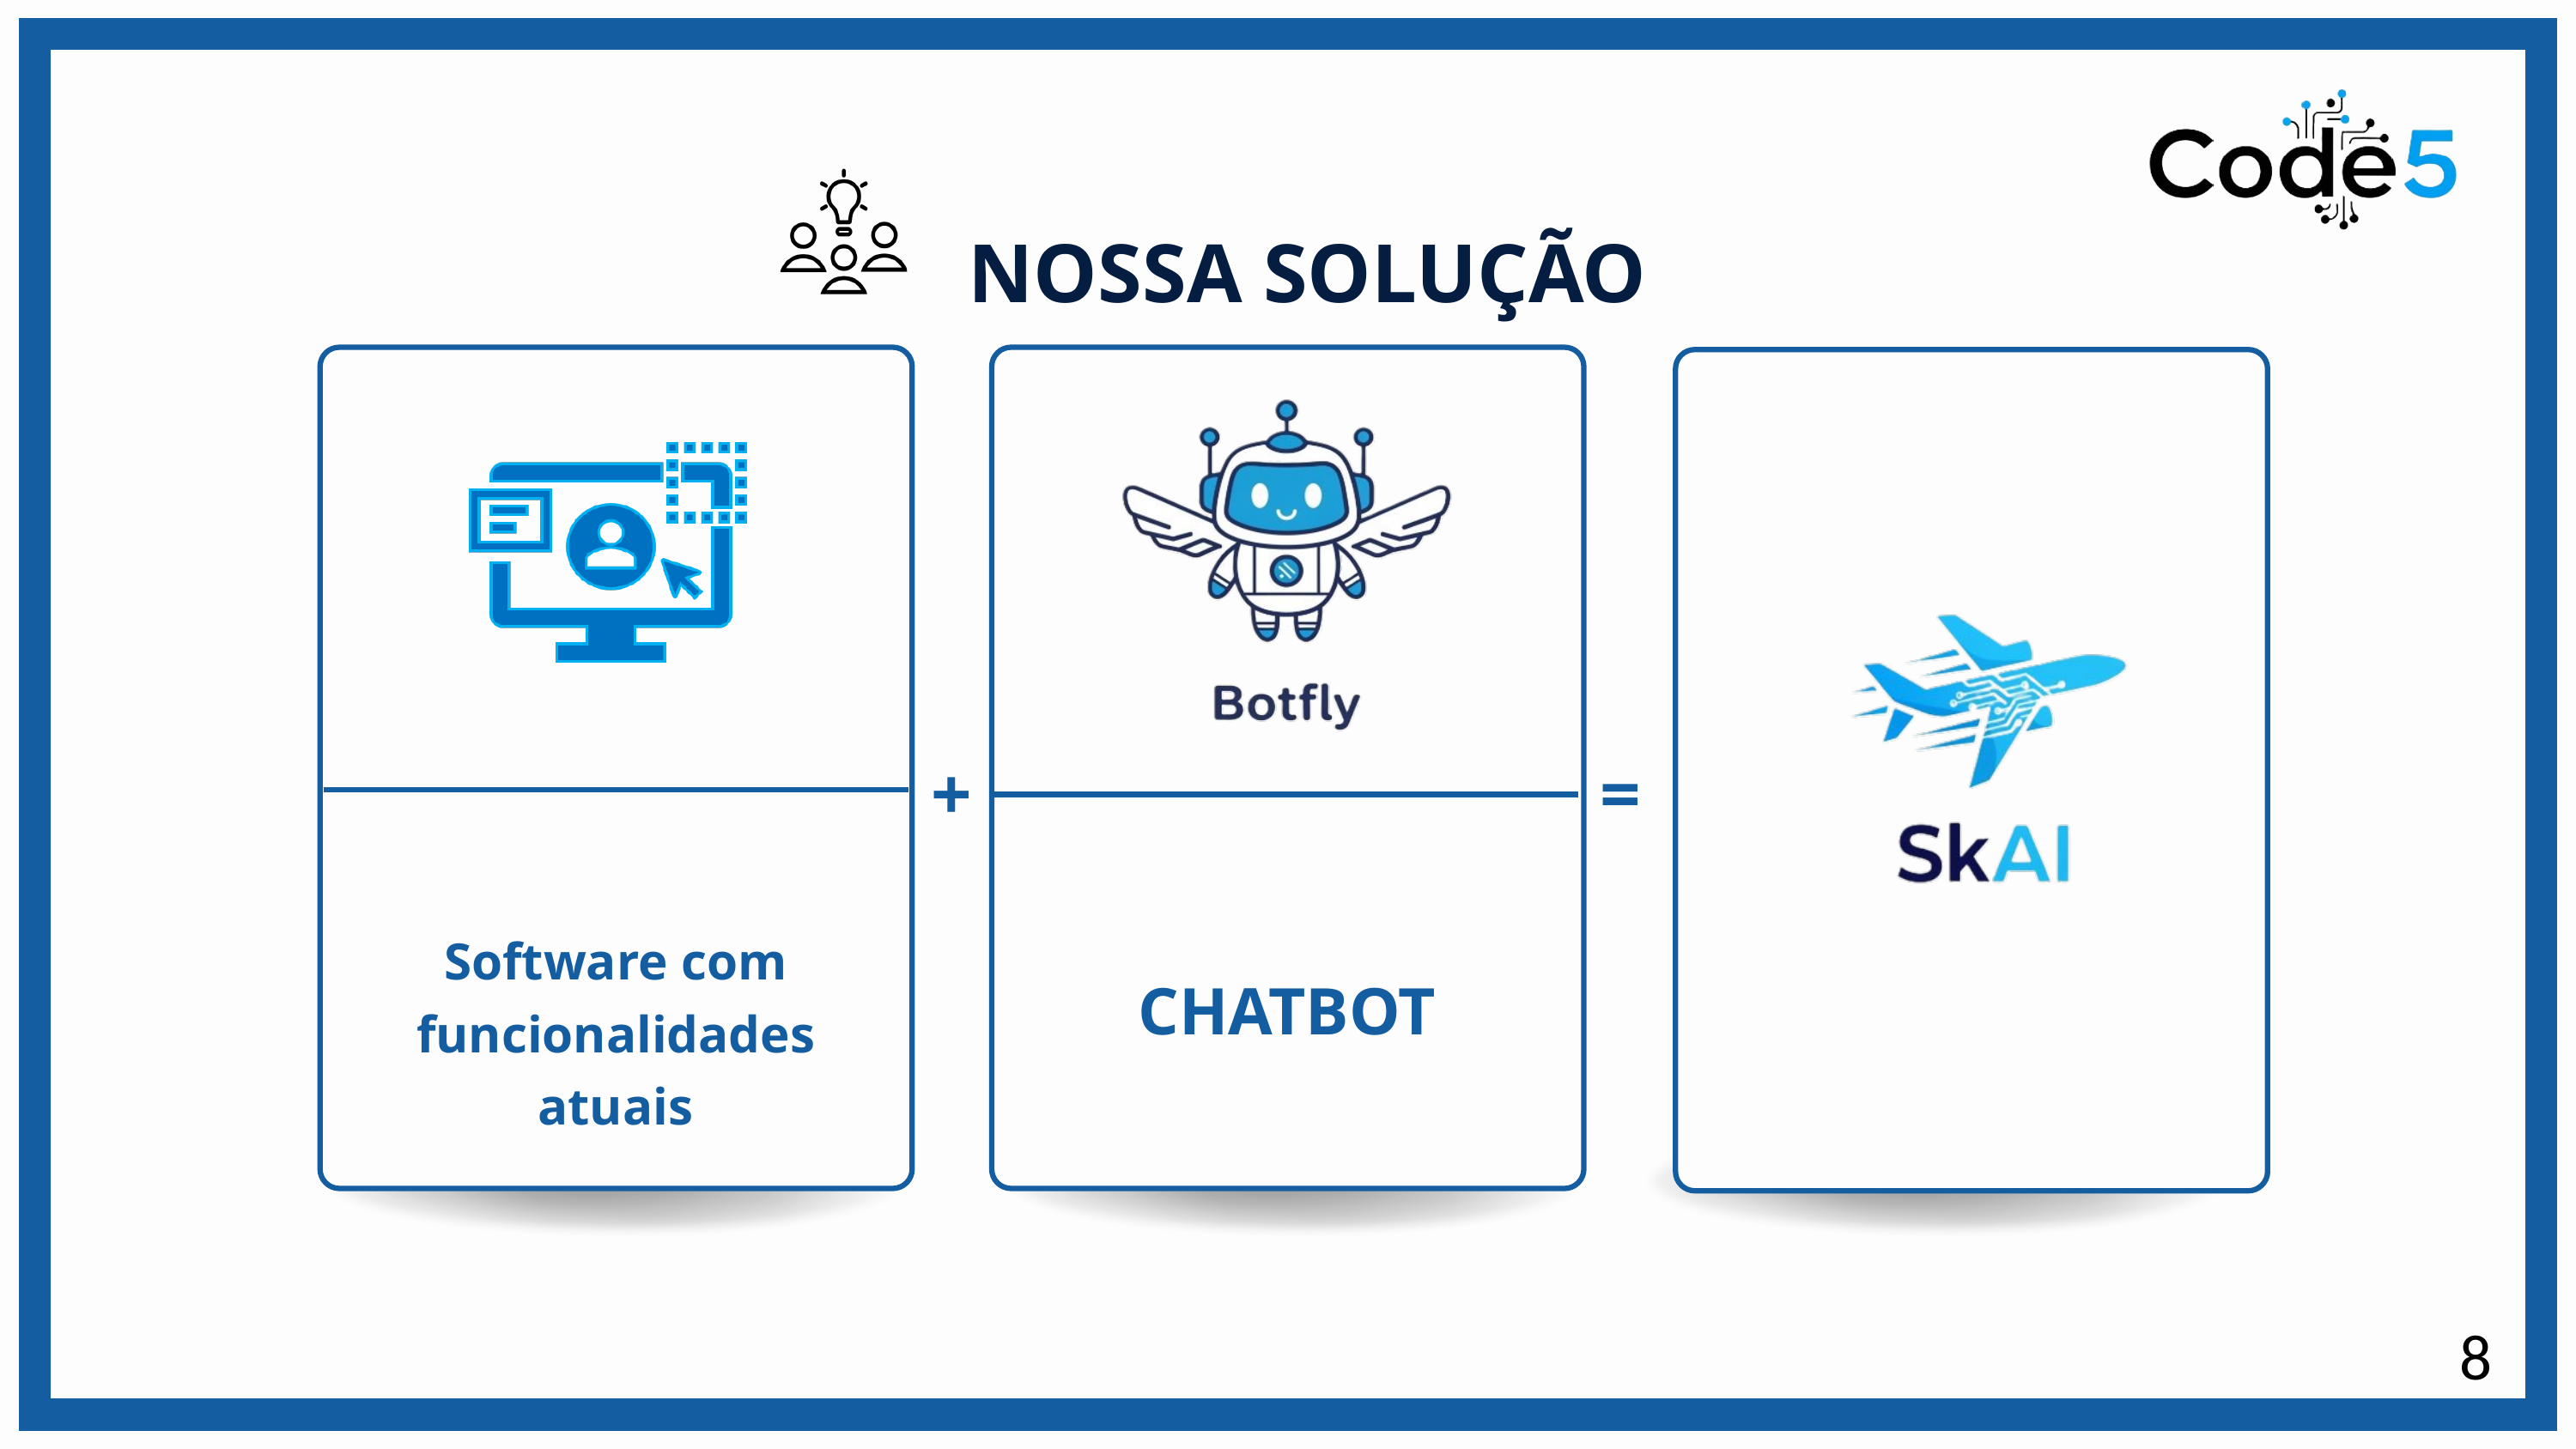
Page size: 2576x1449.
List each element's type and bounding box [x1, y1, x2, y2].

text_box [1675, 1083, 2269, 1191]
picture [463, 419, 751, 699]
text_box [991, 330, 1584, 1189]
text_box [34, 15, 2542, 1415]
picture [2127, 76, 2480, 231]
picture [1670, 420, 2304, 1076]
text_box [319, 330, 913, 1189]
picture [1007, 265, 1566, 802]
text_box [1675, 333, 2269, 419]
